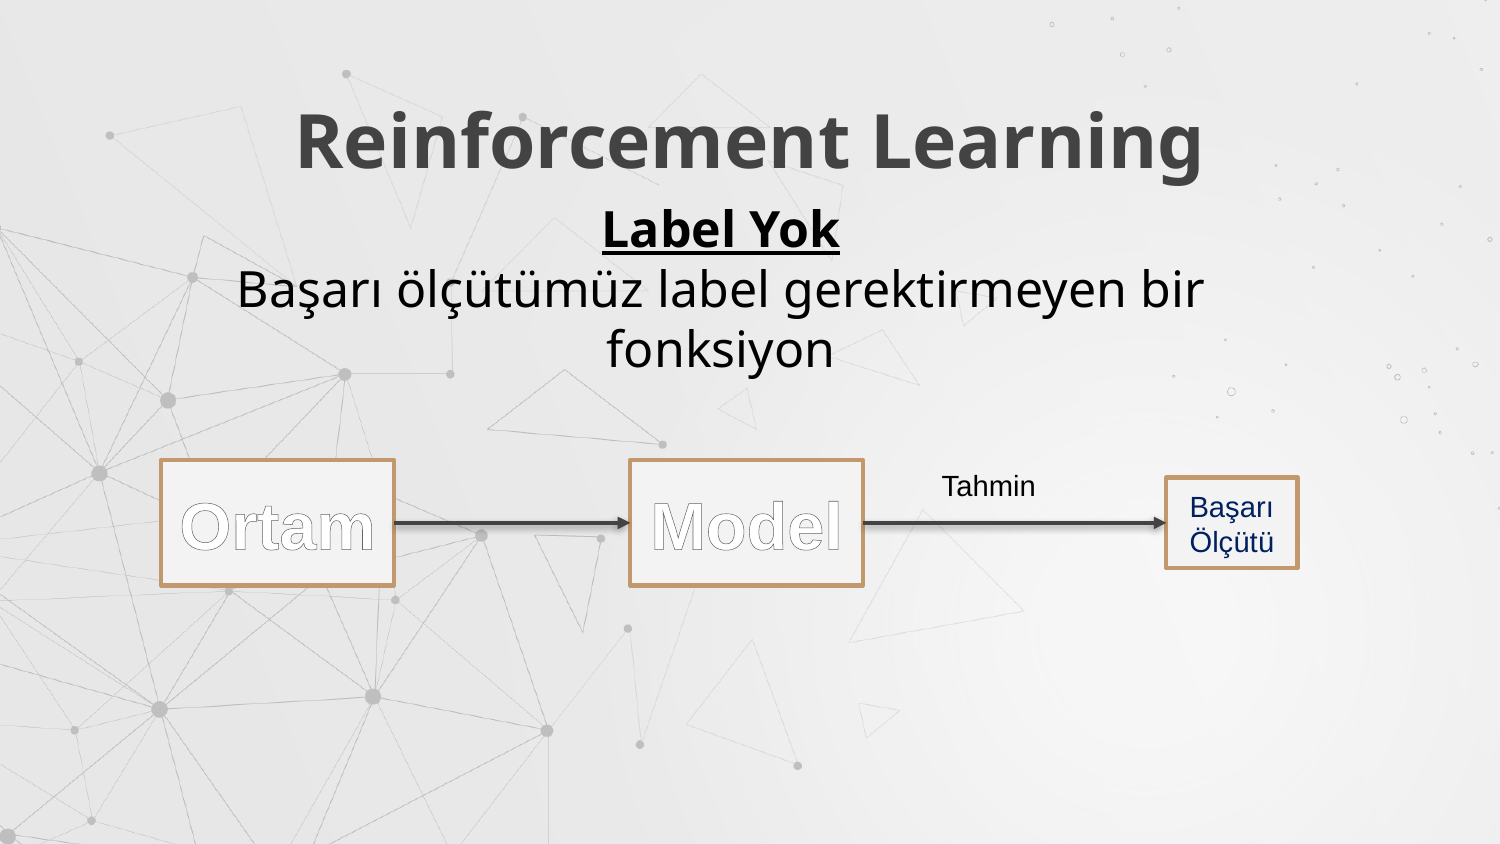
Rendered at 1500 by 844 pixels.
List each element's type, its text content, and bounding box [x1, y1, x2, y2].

text_box Tahmin [914, 460, 1063, 510]
text_box Model [628, 458, 865, 588]
text_box Reinforcement Learning [258, 56, 1242, 182]
text_box Ortam [159, 458, 396, 588]
text_box Label Yok Başarı ölçütümüz label gerektirmeyen bir fonksiyon [91, 182, 1328, 393]
text_box Başarı Ölçütü [1164, 475, 1300, 570]
